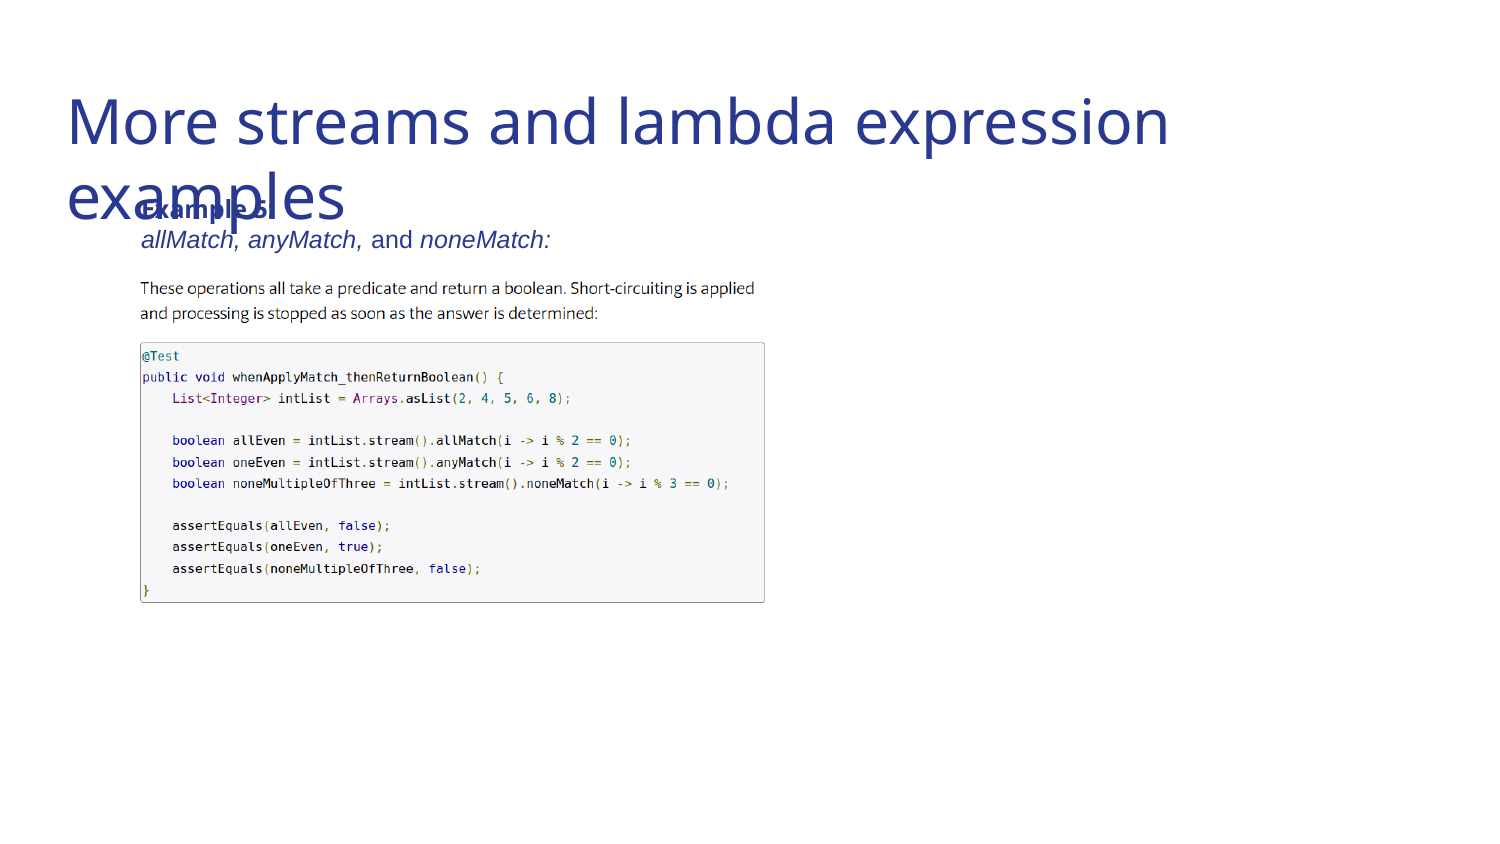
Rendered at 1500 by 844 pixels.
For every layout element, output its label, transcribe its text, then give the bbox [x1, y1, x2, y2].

title Example 5: allMatch, anyMatch, and noneMatch: [51, 178, 1482, 832]
picture [133, 264, 769, 603]
title More streams and lambda expression examples [51, 67, 1449, 167]
